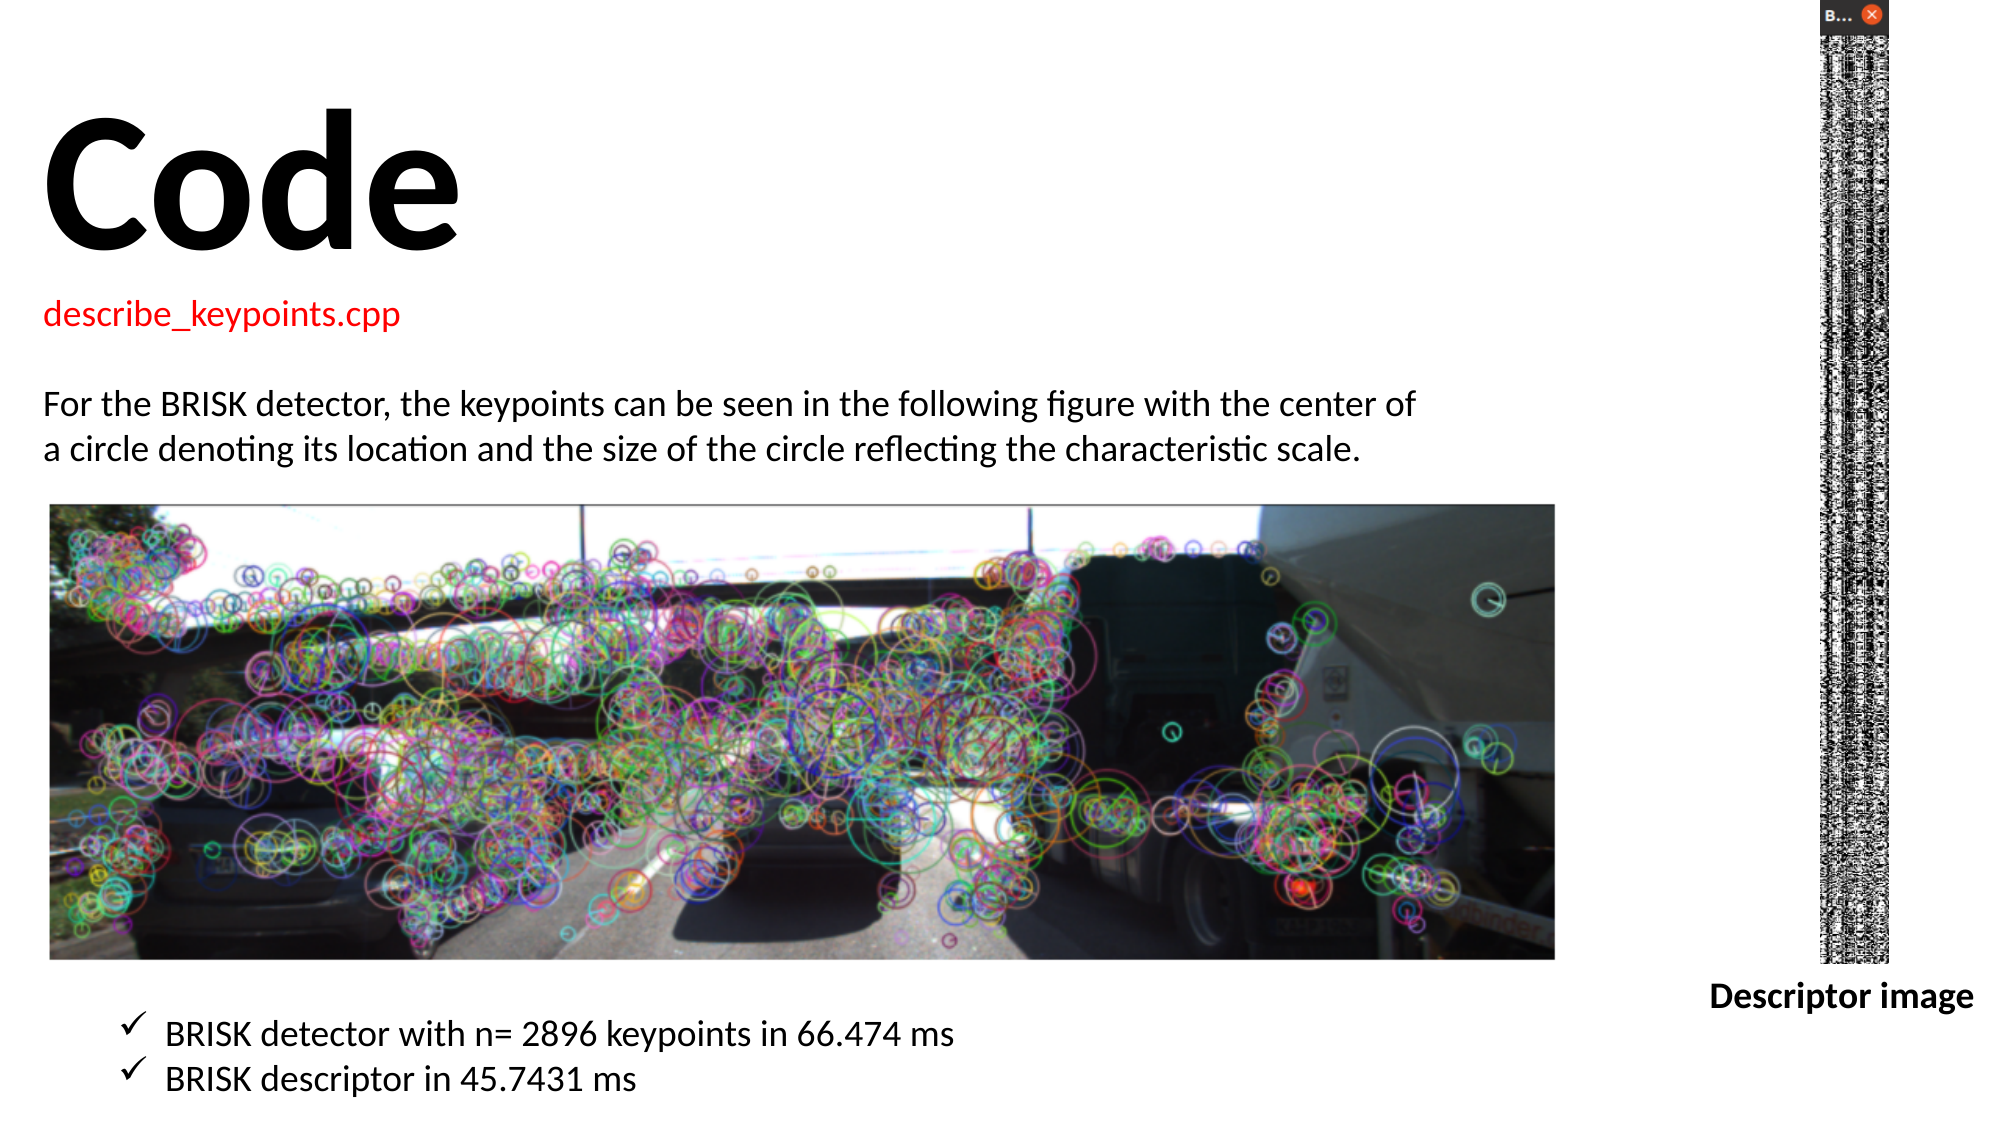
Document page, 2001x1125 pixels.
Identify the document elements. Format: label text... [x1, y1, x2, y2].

picture [1820, 0, 1889, 965]
picture [28, 481, 1577, 982]
text_box Code describe_keypoints.cpp For the BRISK detector, the keypoints can be seen in the following figure with the center of a circle denoting its location and the size of the circle reflecting the characteristic scale. BRISK detector with n= 2896 keypoints in 66.474 ms BRISK descriptor in 45.7431 ms [28, 41, 1447, 481]
text_box Descriptor image [1694, 964, 2000, 1024]
text_box Code describe_keypoints.cpp For the BRISK detector, the keypoints can be seen in the following figure with the center of a circle denoting its location and the size of the circle reflecting the characteristic scale. BRISK detector with n= 2896 keypoints in 66.474 ms BRISK descriptor in 45.7431 ms [28, 982, 1447, 1107]
